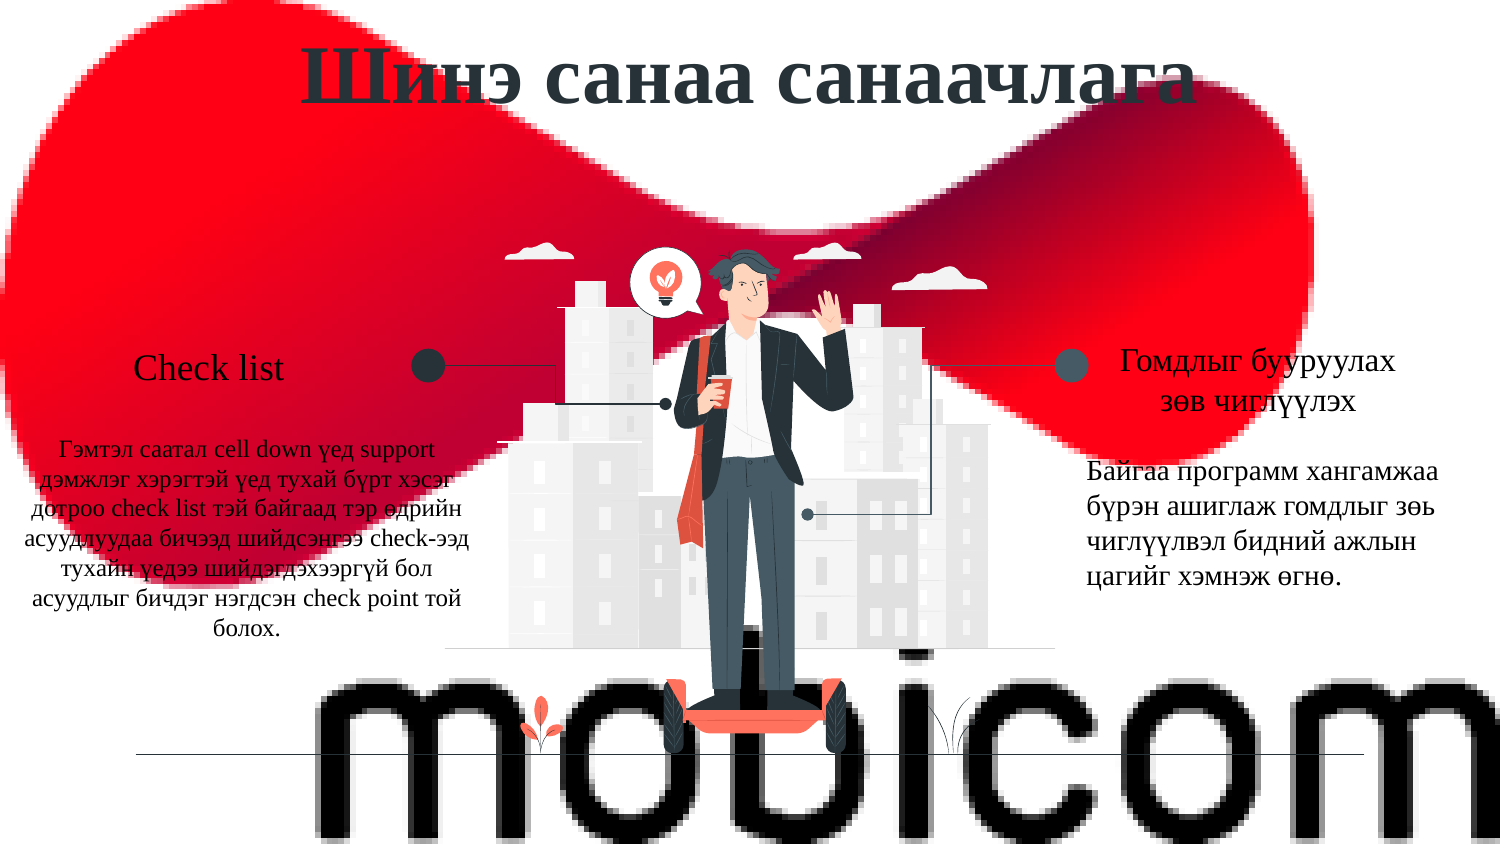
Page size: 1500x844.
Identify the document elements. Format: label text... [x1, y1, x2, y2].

text_box [411, 348, 440, 383]
text_box Check list [118, 335, 395, 396]
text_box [445, 411, 658, 753]
text_box Гомдлыг бууруулах зөв чиглүүлэх [1105, 331, 1412, 426]
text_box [859, 523, 1055, 753]
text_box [445, 242, 1055, 364]
title Шинэ санаа санаачлага [118, 5, 1382, 107]
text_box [444, 365, 666, 405]
text_box Гэмтэл саатал cell down үед support дэмжлэг хэрэгтэй үед тухай бүрт хэсэг дотроо check list тэй байгаад тэр өдрийн асуудлуудаа бичээд шийдсэнгээ check-ээд тухайн үедээ шийдэгдэхээргүй бол асуудлыг бичдэг нэгдсэн check point той болох. [1, 417, 440, 663]
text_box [663, 249, 855, 754]
text_box Байгаа программ хангамжаа бүрэн ашиглаж гомдлыг зөь чиглүүлвэл бидний ажлын цагийг хэмнэж өгнө. [1071, 444, 1463, 599]
picture [0, 0, 1500, 844]
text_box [807, 365, 1055, 515]
text_box [1058, 348, 1089, 383]
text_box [626, 246, 706, 319]
